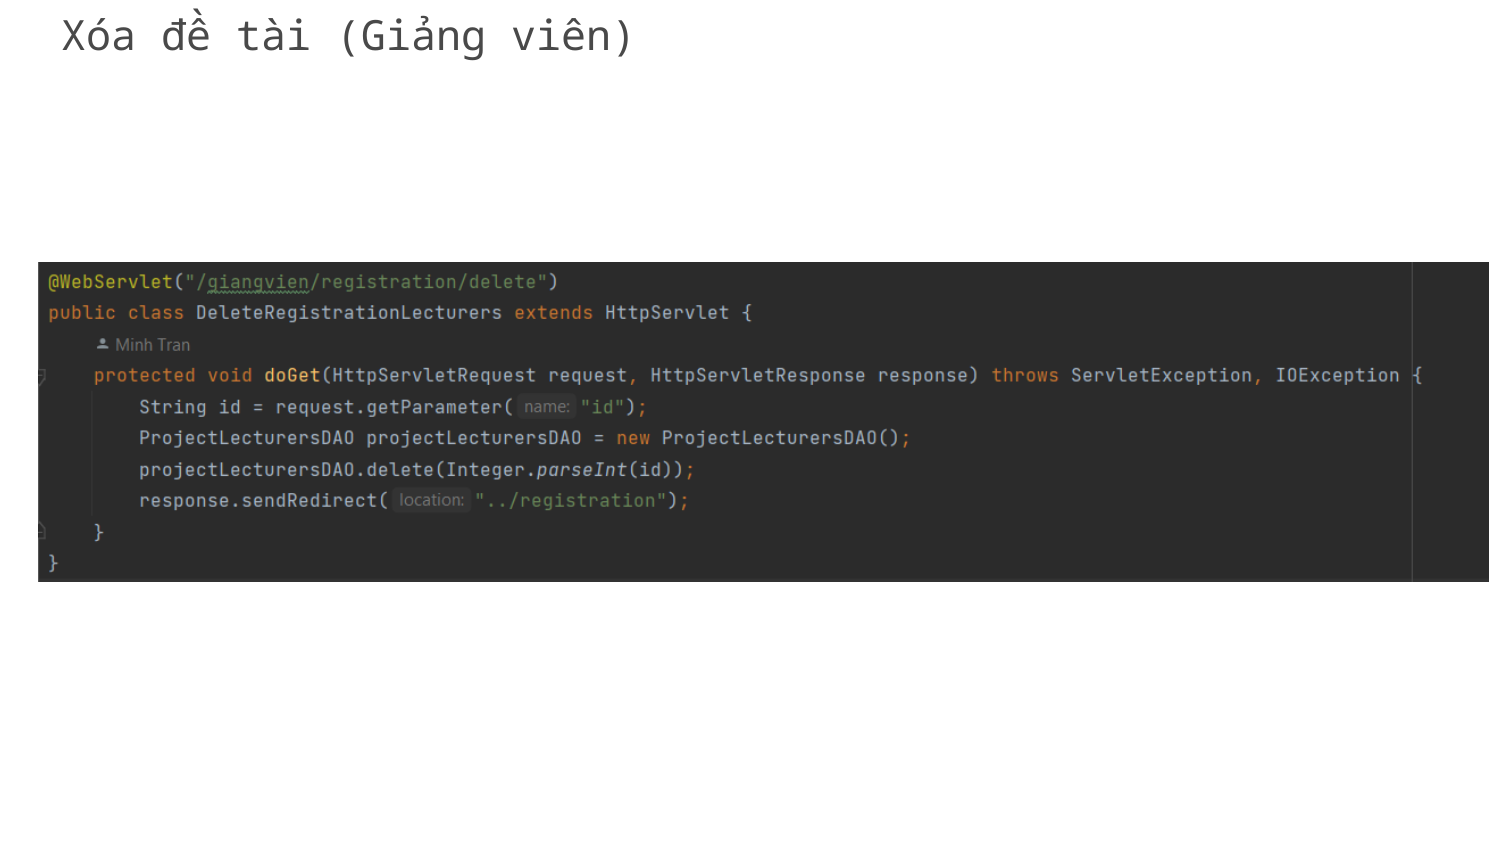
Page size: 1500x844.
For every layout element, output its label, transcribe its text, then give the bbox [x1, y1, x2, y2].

picture [38, 262, 1489, 582]
title Xóa đề tài (Giảng viên) [46, 0, 1367, 55]
